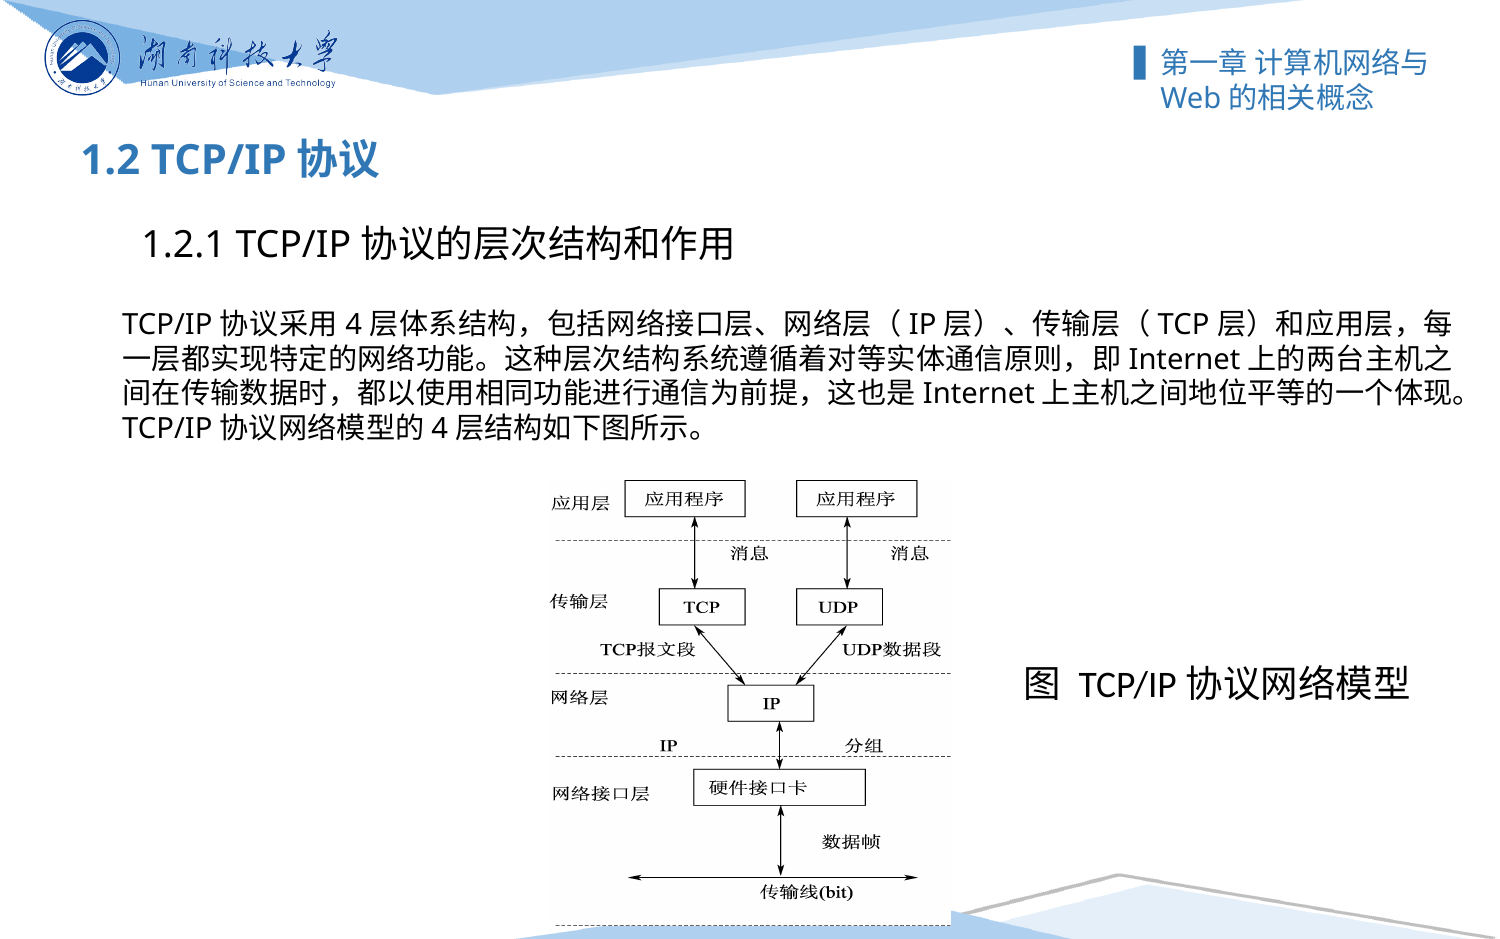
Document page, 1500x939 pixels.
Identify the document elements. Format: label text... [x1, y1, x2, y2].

text_box 1.2 TCP/IP协议 [65, 125, 711, 191]
picture [507, 480, 1500, 939]
text_box TCP/IP协议采用4层体系结构，包括网络接口层、网络层（IP层）、传输层（TCP层）和应用层，每一层都实现特定的网络功能。这种层次结构系统遵循着对等实体通信原则，即Internet上的两台主机之间在传输数据时，都以使用相同功能进行通信为前提，这也是Internet上主机之间地位平等的一个体现。TCP/IP协议网络模型的4层结构如下图所示。 [107, 297, 1468, 488]
text_box 1.2.1 TCP/IP协议的层次结构和作用 [126, 212, 788, 273]
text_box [1133, 37, 1486, 124]
picture [0, 0, 1330, 99]
text_box 图 TCP/IP协议网络模型 [1008, 652, 1433, 713]
